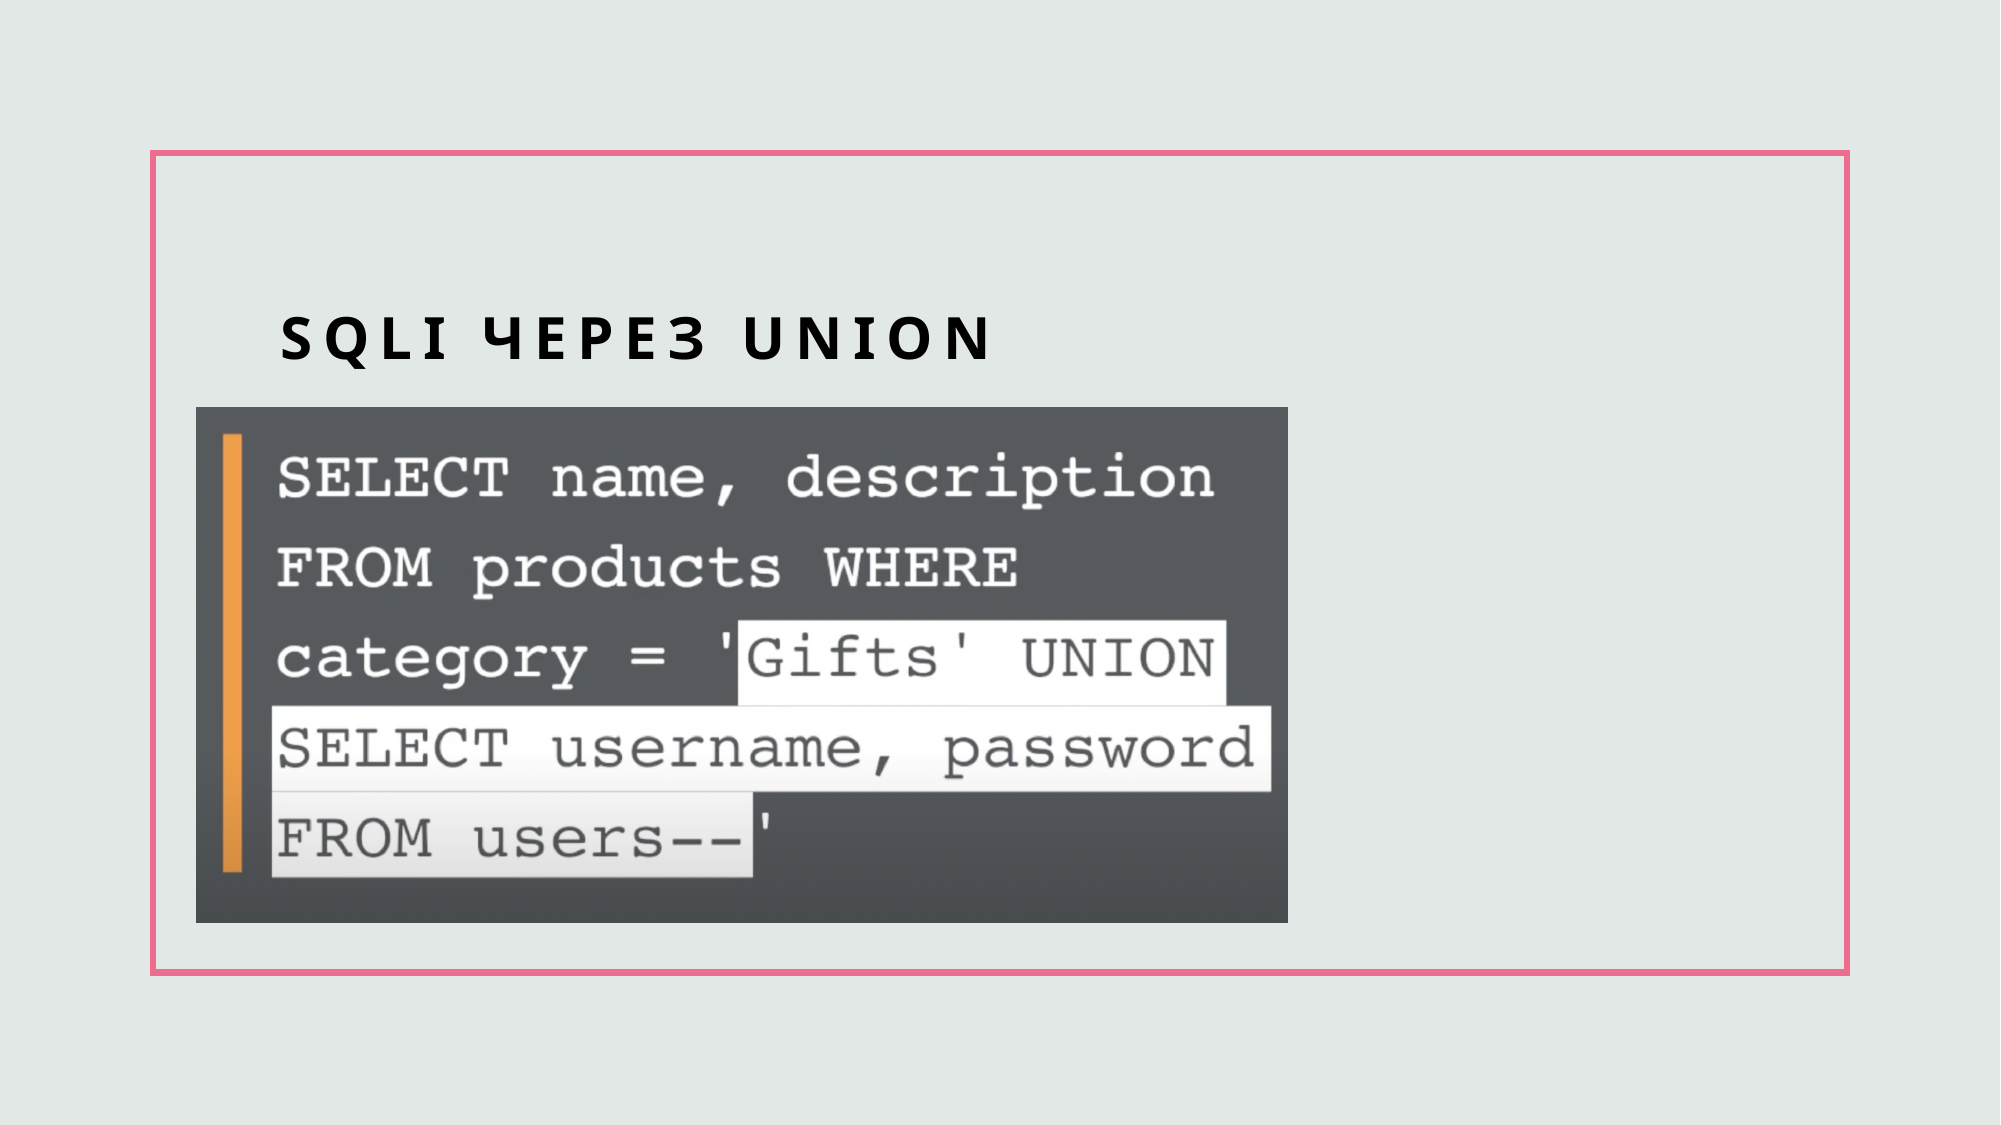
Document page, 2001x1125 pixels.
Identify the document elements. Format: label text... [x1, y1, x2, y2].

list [196, 407, 1288, 923]
title SQLI через UNION [265, 202, 1739, 379]
